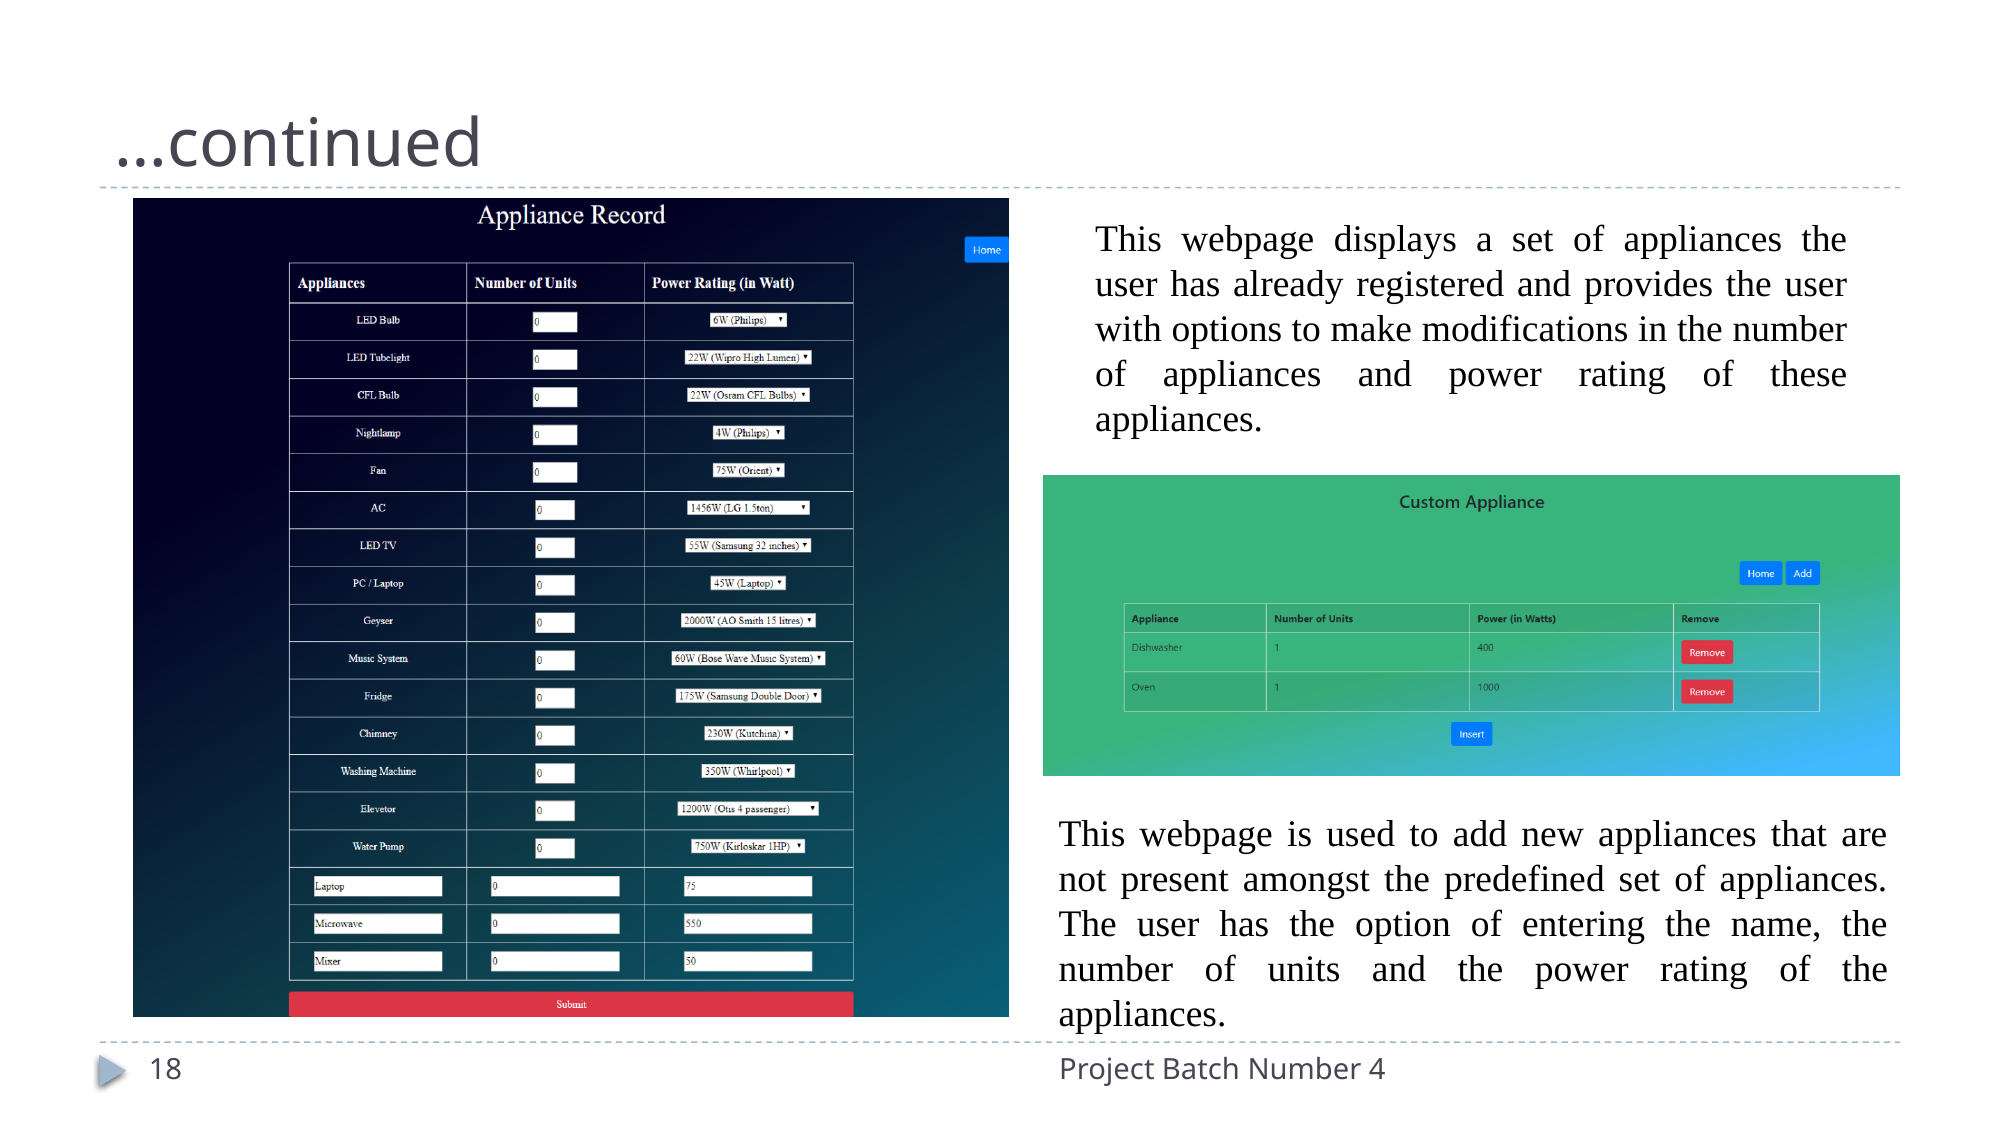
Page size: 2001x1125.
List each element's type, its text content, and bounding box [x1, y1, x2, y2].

picture [133, 198, 1009, 1017]
title …continued [99, 37, 1900, 188]
text_box This webpage displays a set of appliances the user has already registered and provides the user with options to make modifications in the number of appliances and power rating of these appliances. [1080, 206, 1864, 447]
text_box This webpage is used to add new appliances that are not present amongst the predefined set of appliances. The user has the option of entering the name, the number of units and the power rating of the appliances. [1043, 802, 1904, 1042]
footer Project Batch Number 4 [634, 1042, 1401, 1103]
slide_number 18 [133, 1042, 568, 1103]
picture [1043, 474, 1901, 777]
